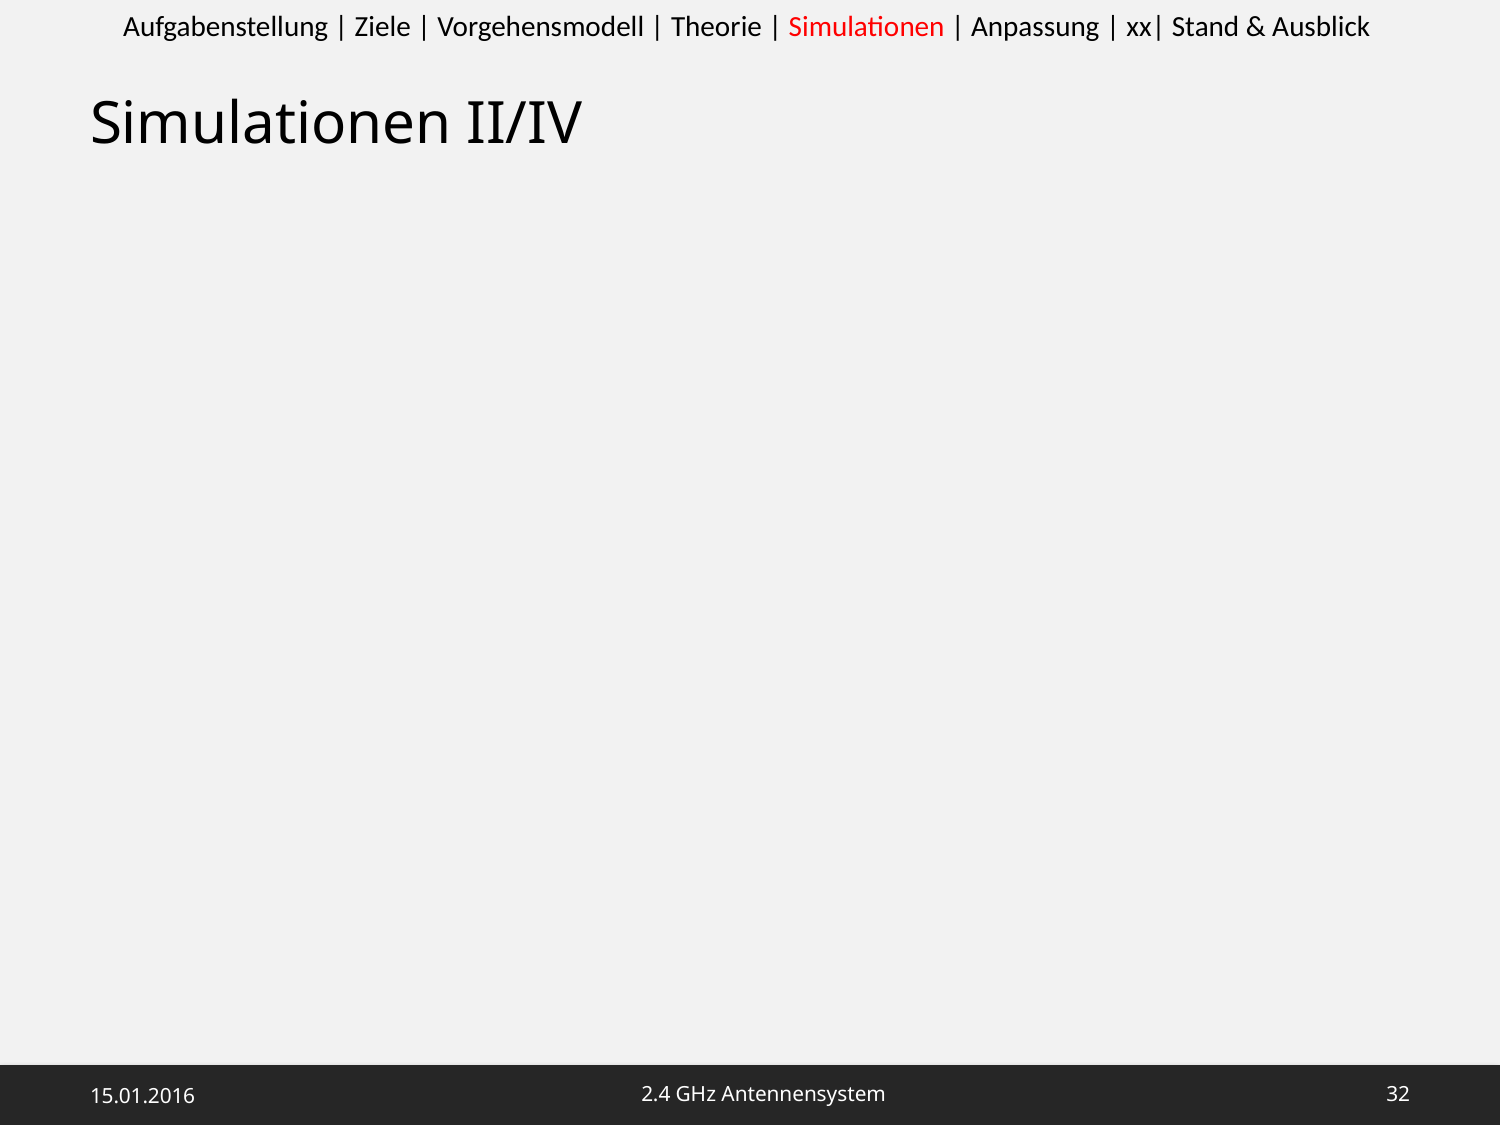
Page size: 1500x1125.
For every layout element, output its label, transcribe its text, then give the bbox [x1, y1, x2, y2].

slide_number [75, 1065, 425, 1125]
slide_number 31 [1074, 1065, 1425, 1125]
footer 2.4 GHz Antennensystem [512, 1065, 1015, 1125]
text_box Aufgabenstellung | Ziele | Vorgehensmodell | Theorie | Simulationen | Anpassung | xx| Stand & Ausblick [0, 0, 1500, 50]
title Simulationen II/IV [75, 78, 1425, 165]
